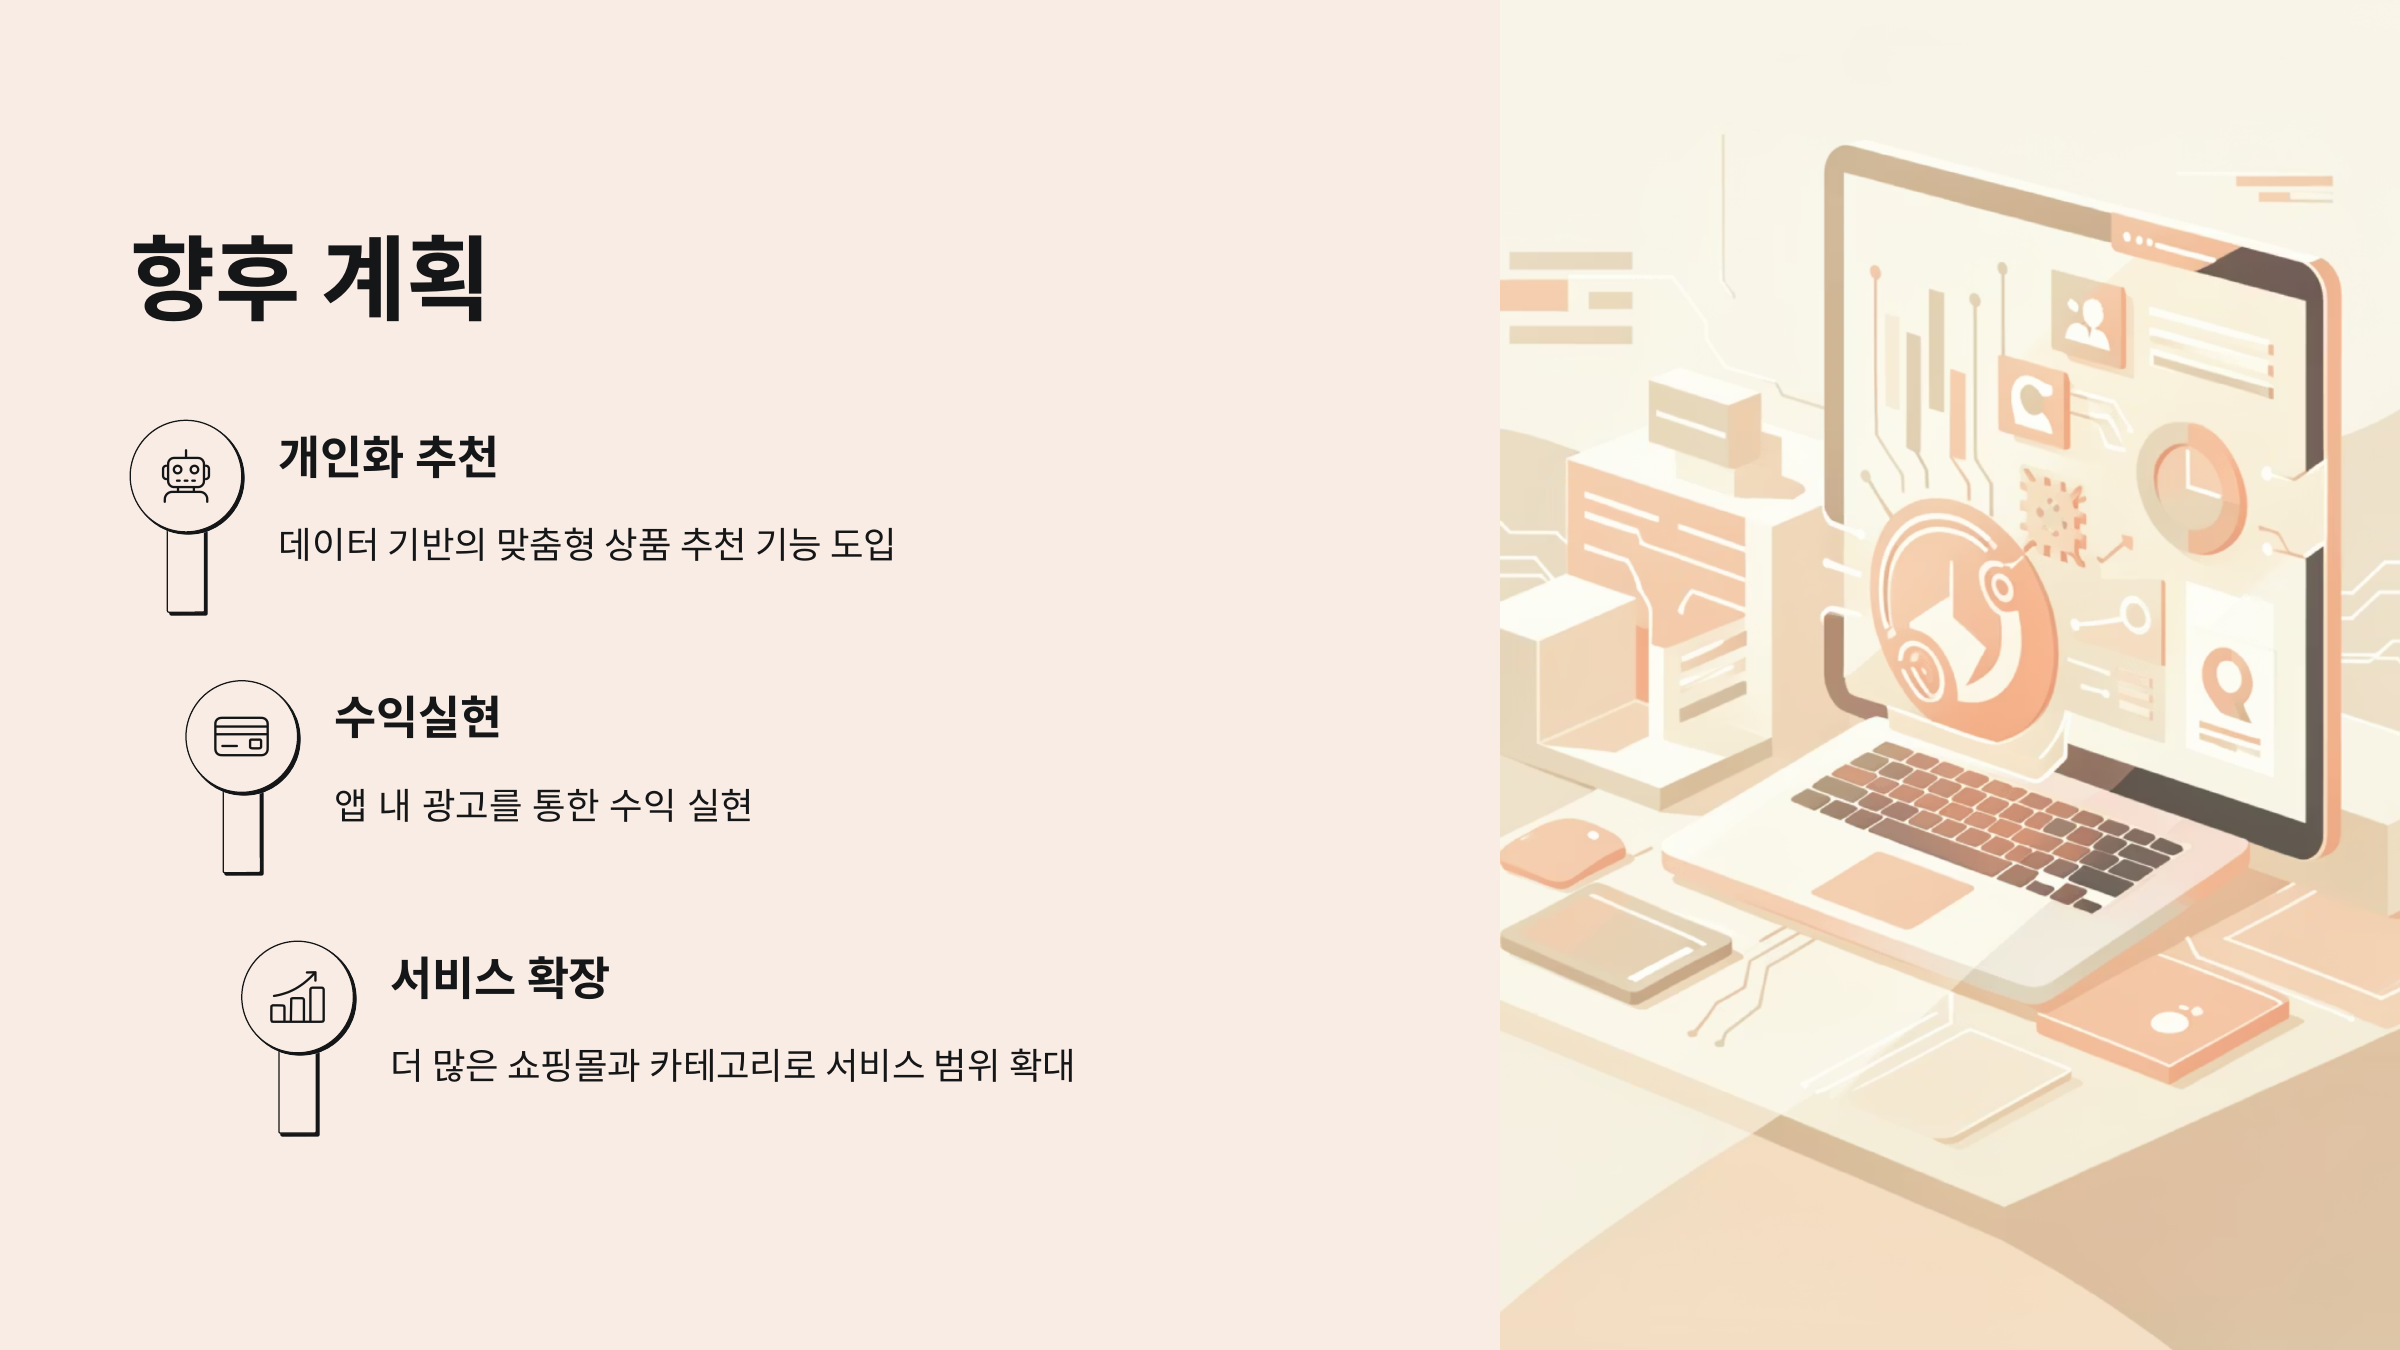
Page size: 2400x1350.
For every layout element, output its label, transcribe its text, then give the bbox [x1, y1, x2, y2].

text_box 향후 계획 [130, 216, 1061, 334]
text_box [167, 531, 205, 613]
text_box 서비스 확장 [390, 947, 856, 1006]
text_box 데이터 기반의 맞춤형 상품 추천 기능 도입 [278, 506, 1370, 567]
text_box 앱 내 광고를 통한 수익 실현 [334, 767, 1370, 827]
picture [158, 448, 214, 505]
text_box 더 많은 쇼핑몰과 카테고리로 서비스 범위 확대 [390, 1027, 1370, 1087]
text_box [130, 420, 242, 532]
picture [213, 708, 270, 765]
text_box [241, 941, 354, 1053]
text_box 개인화 추천 [278, 426, 745, 485]
text_box [185, 680, 298, 793]
text_box [278, 1052, 317, 1134]
text_box 수익실현 [334, 686, 800, 745]
picture [1499, 0, 2400, 1350]
picture [269, 969, 326, 1025]
text_box [223, 791, 261, 873]
